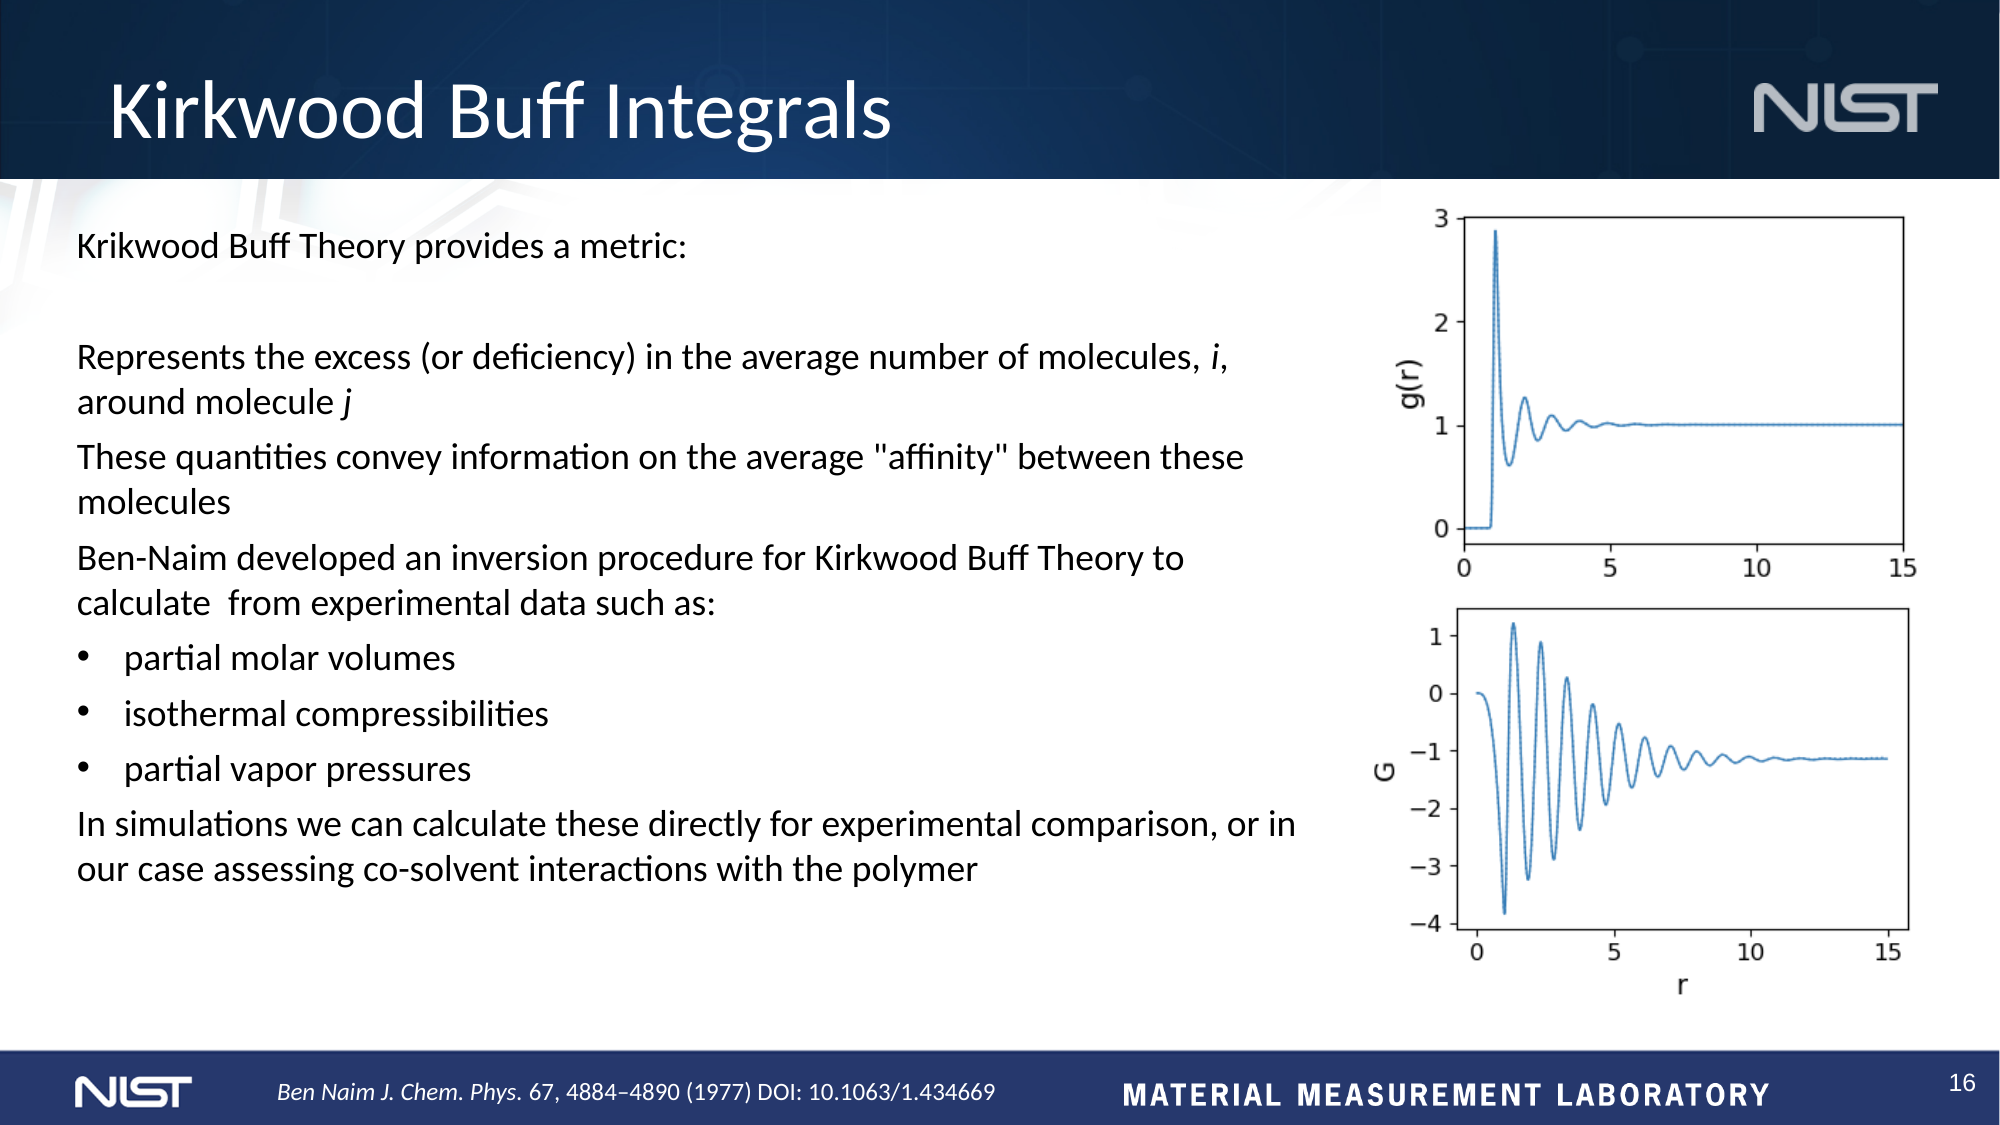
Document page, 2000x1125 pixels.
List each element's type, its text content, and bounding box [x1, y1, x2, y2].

picture [0, 0, 2000, 1125]
slide_number 16 [1816, 1051, 1992, 1112]
text_box Ben Naim J. Chem. Phys. 67, 4884–4890 (1977) DOI: 10.1063/1.434669 [262, 1068, 1263, 1113]
title Kirkwood Buff Integrals [94, 0, 1819, 214]
